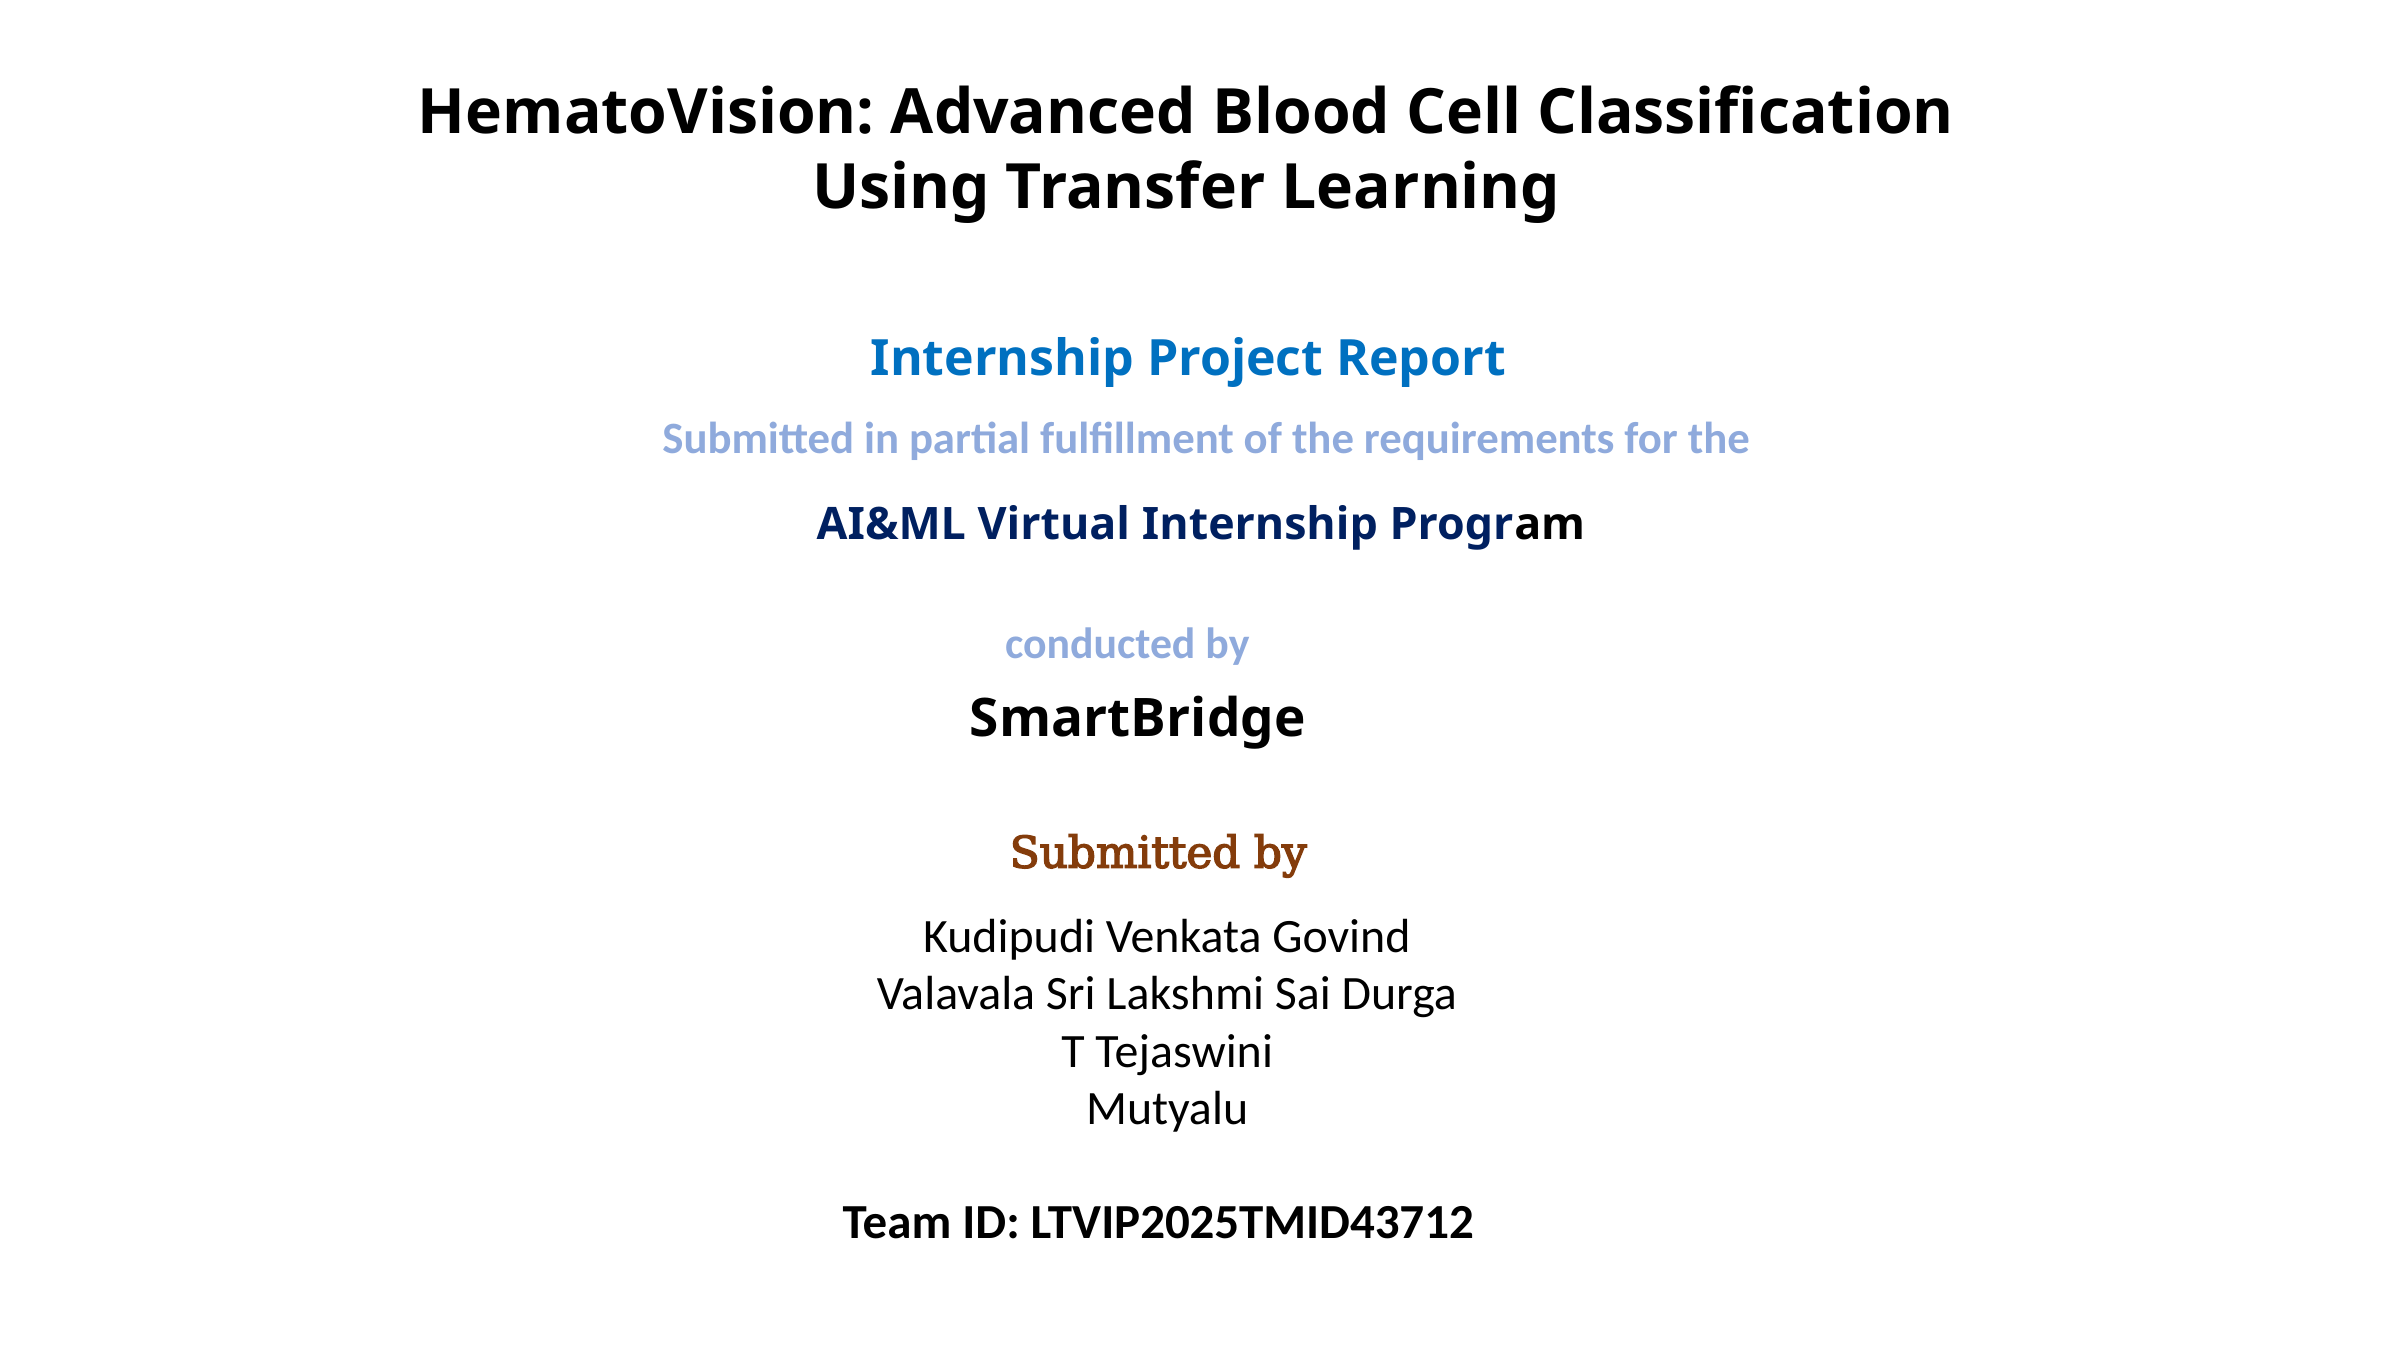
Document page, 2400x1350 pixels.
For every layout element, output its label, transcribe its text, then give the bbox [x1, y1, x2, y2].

text_box HematoVision: Advanced Blood Cell Classification Using Transfer Learning [319, 63, 2054, 228]
text_box Team ID: LTVIP2025TMID43712 [753, 1182, 1563, 1257]
text_box conducted by [990, 607, 1275, 675]
text_box Submitted in partial fulfillment of the requirements for the [575, 400, 1839, 470]
text_box AI&ML Virtual Internship Program [802, 487, 1612, 556]
text_box SmartBridge [955, 676, 1418, 755]
text_box Internship Project Report [855, 317, 1592, 393]
text_box Kudipudi Venkata Govind Valavala Sri Lakshmi Sai Durga T Tejaswini Mutyalu [703, 851, 1631, 1142]
text_box Submitted by [995, 816, 1546, 851]
